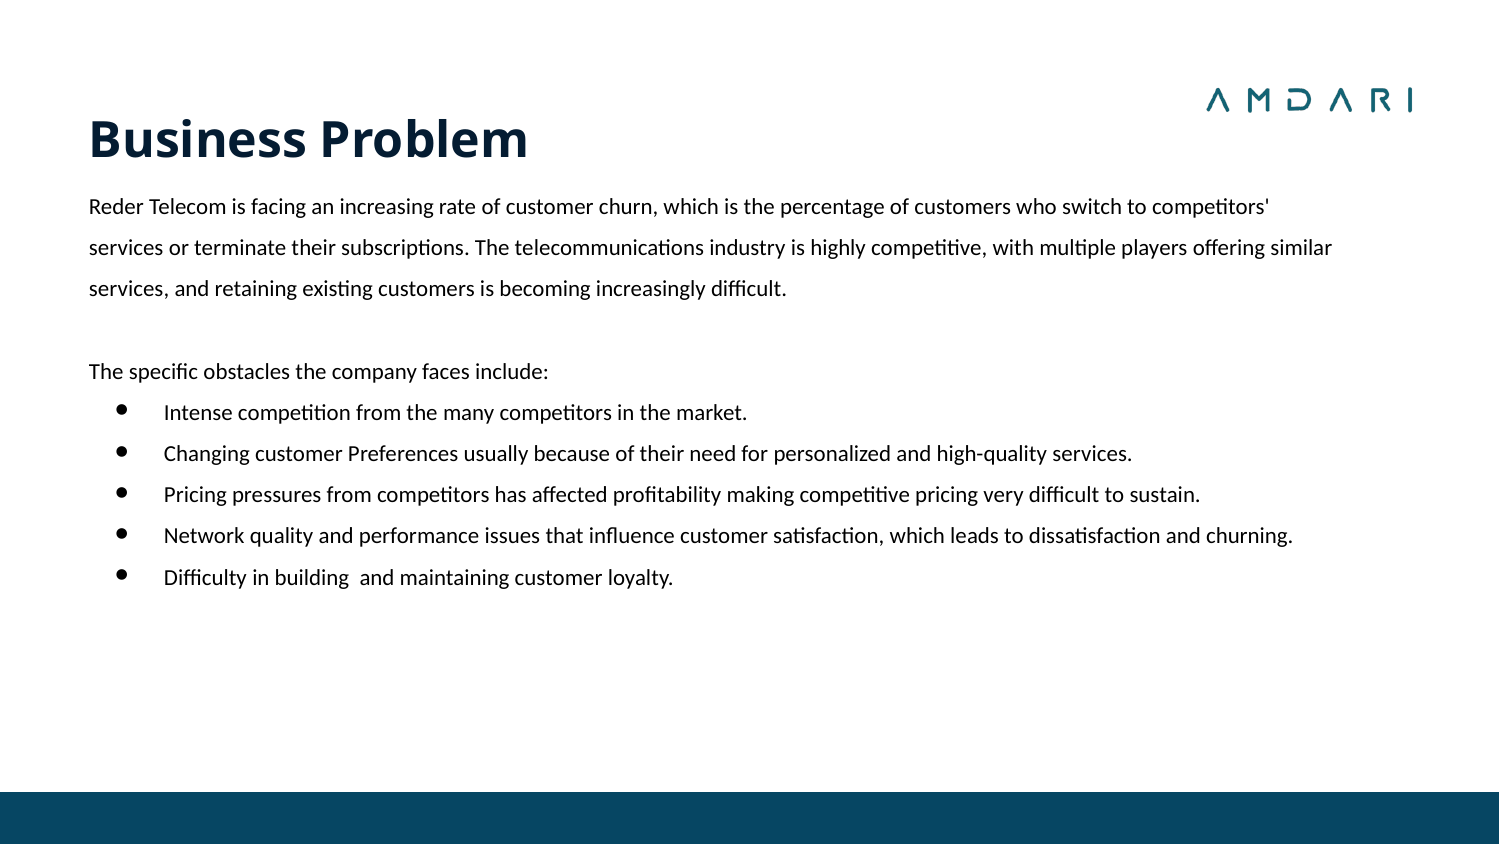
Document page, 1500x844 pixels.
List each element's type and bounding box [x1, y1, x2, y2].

text_box [88, 84, 1352, 623]
text_box [1353, 84, 1416, 114]
text_box [0, 791, 1500, 844]
